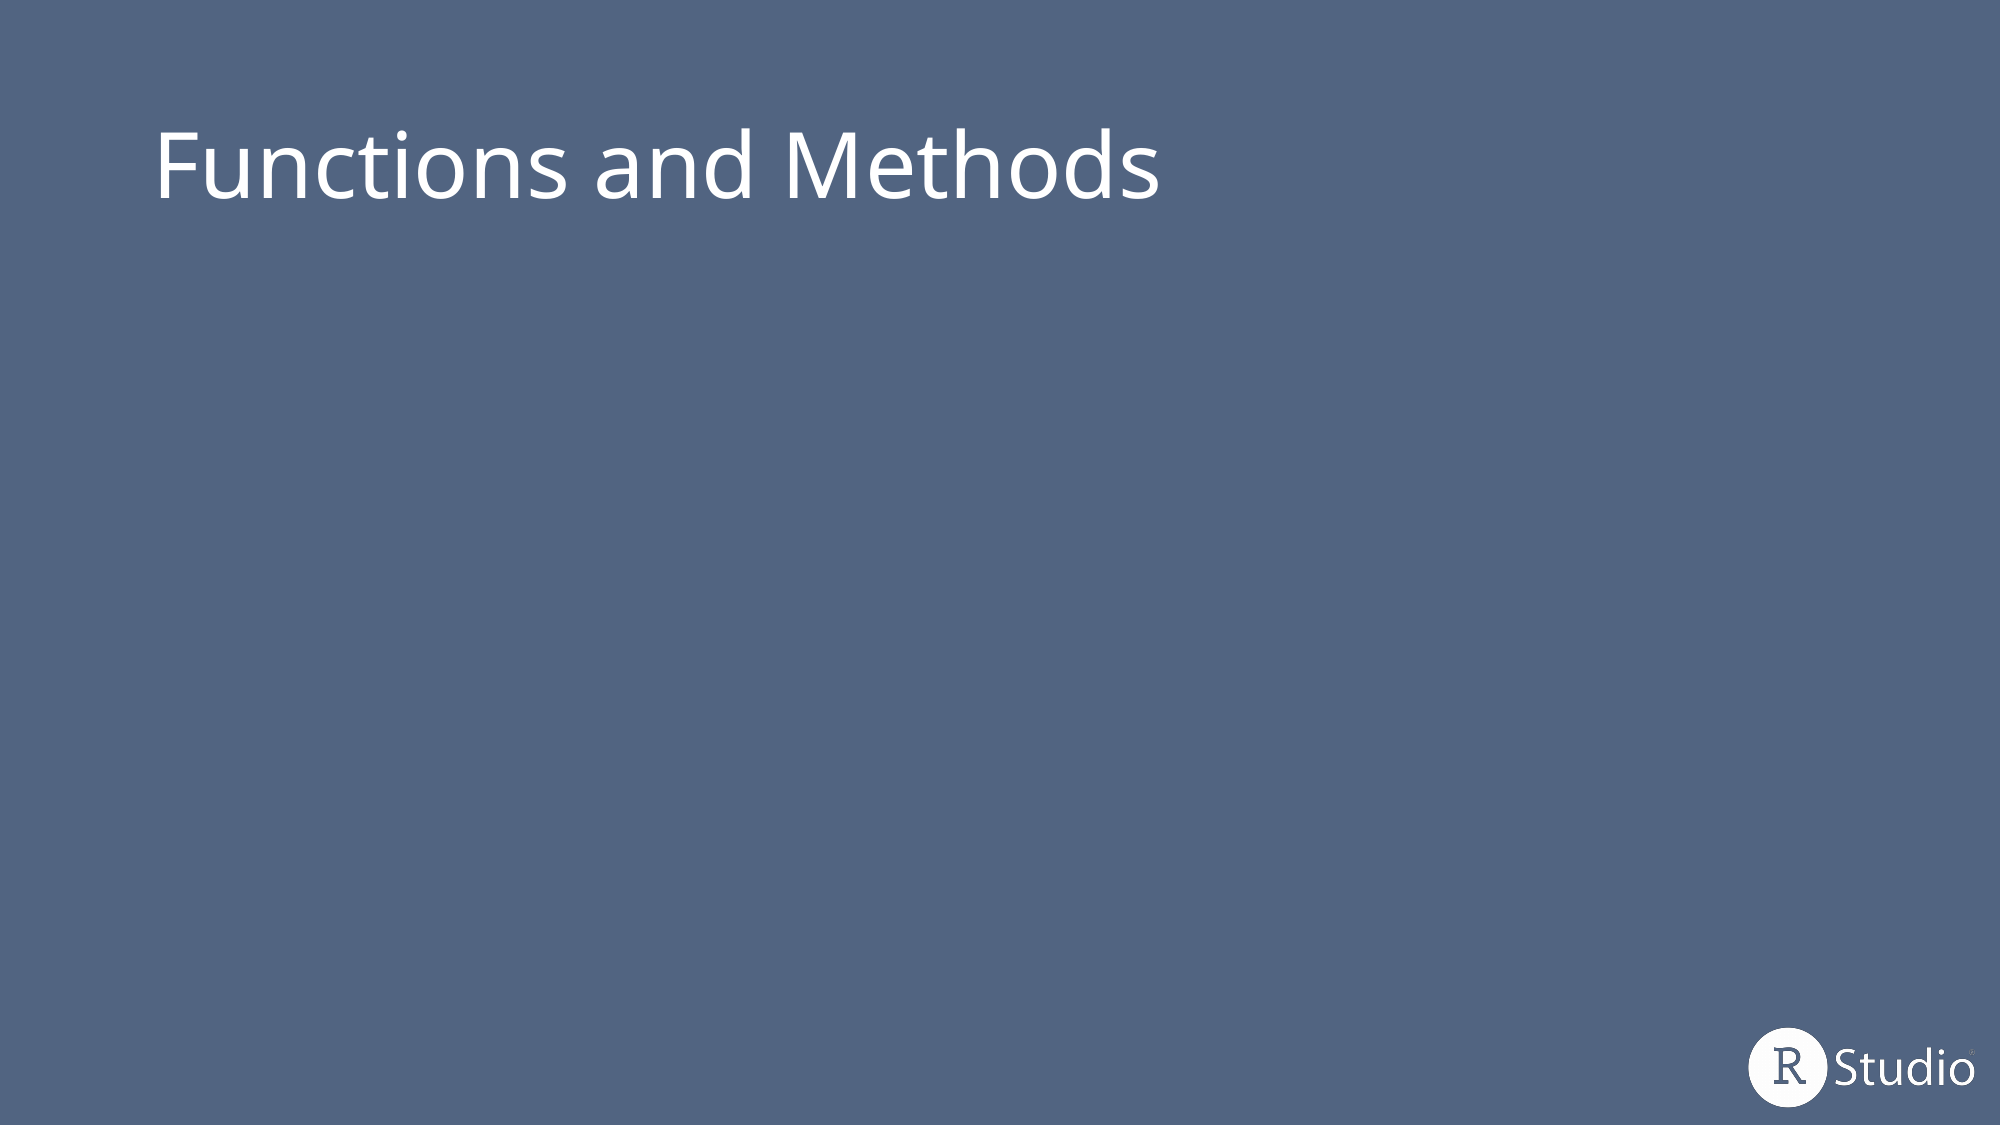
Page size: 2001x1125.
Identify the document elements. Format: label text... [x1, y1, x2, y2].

picture [1747, 1027, 1976, 1108]
title Functions and Methods [137, 59, 1863, 278]
